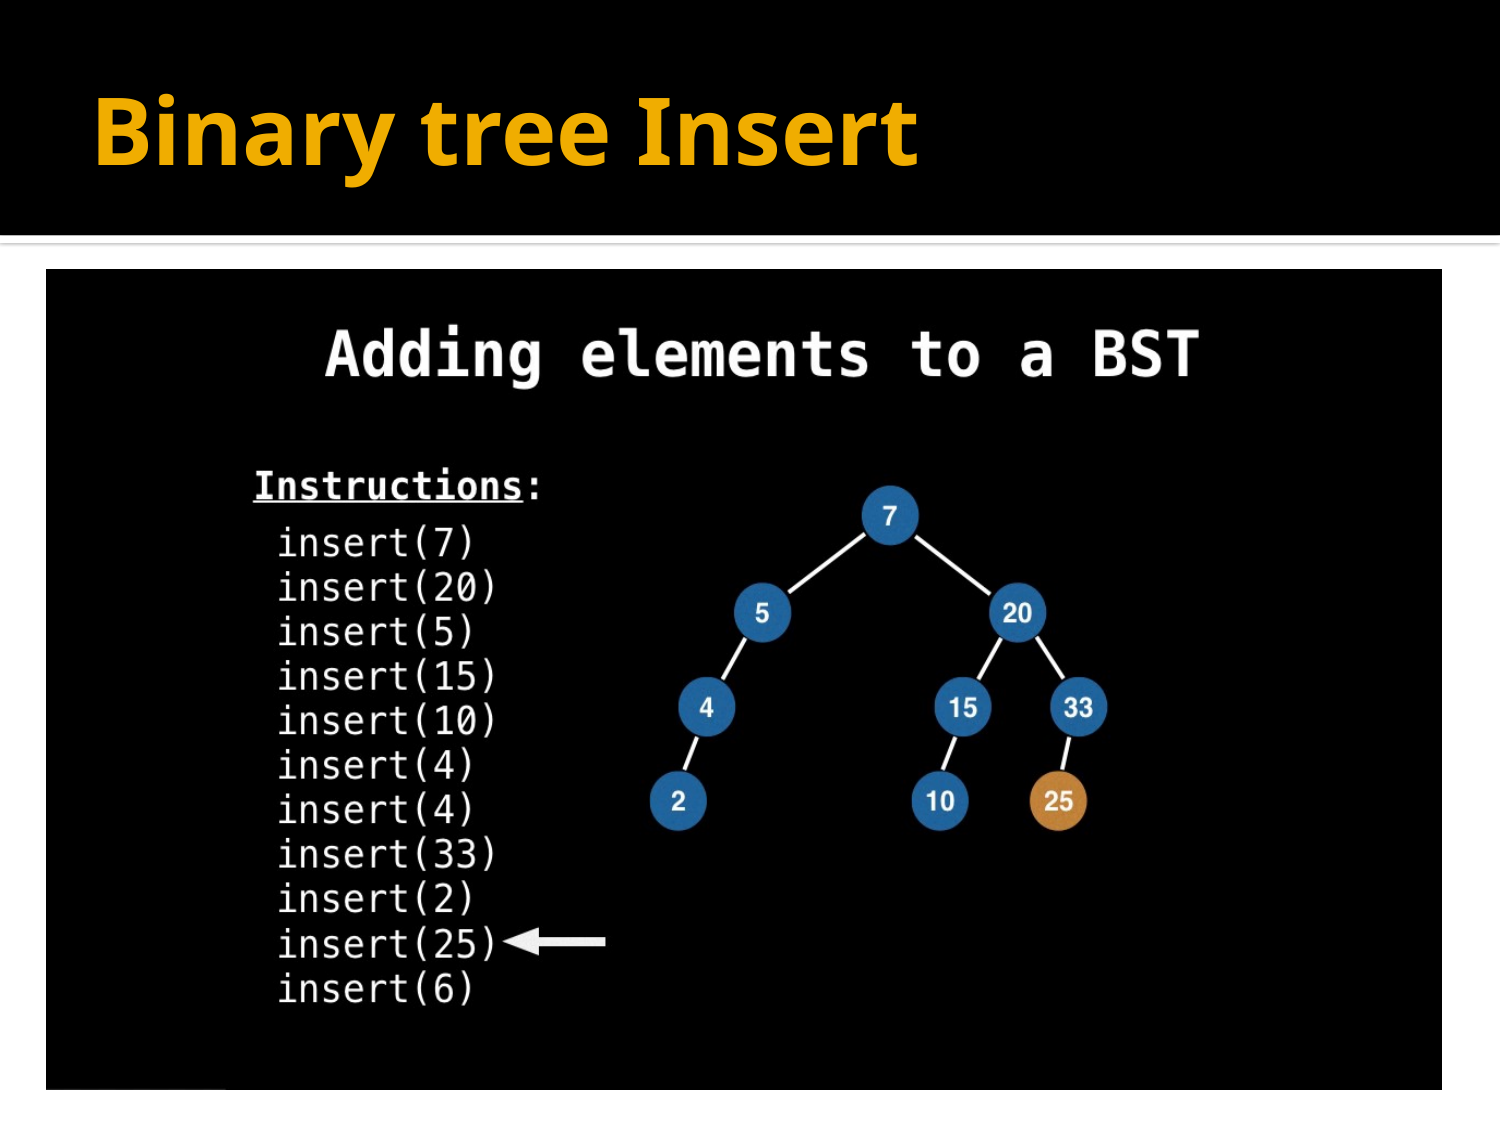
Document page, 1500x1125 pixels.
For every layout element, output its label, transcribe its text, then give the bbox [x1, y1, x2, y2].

picture [46, 269, 1442, 1090]
title Binary tree Insert [75, 25, 1425, 231]
